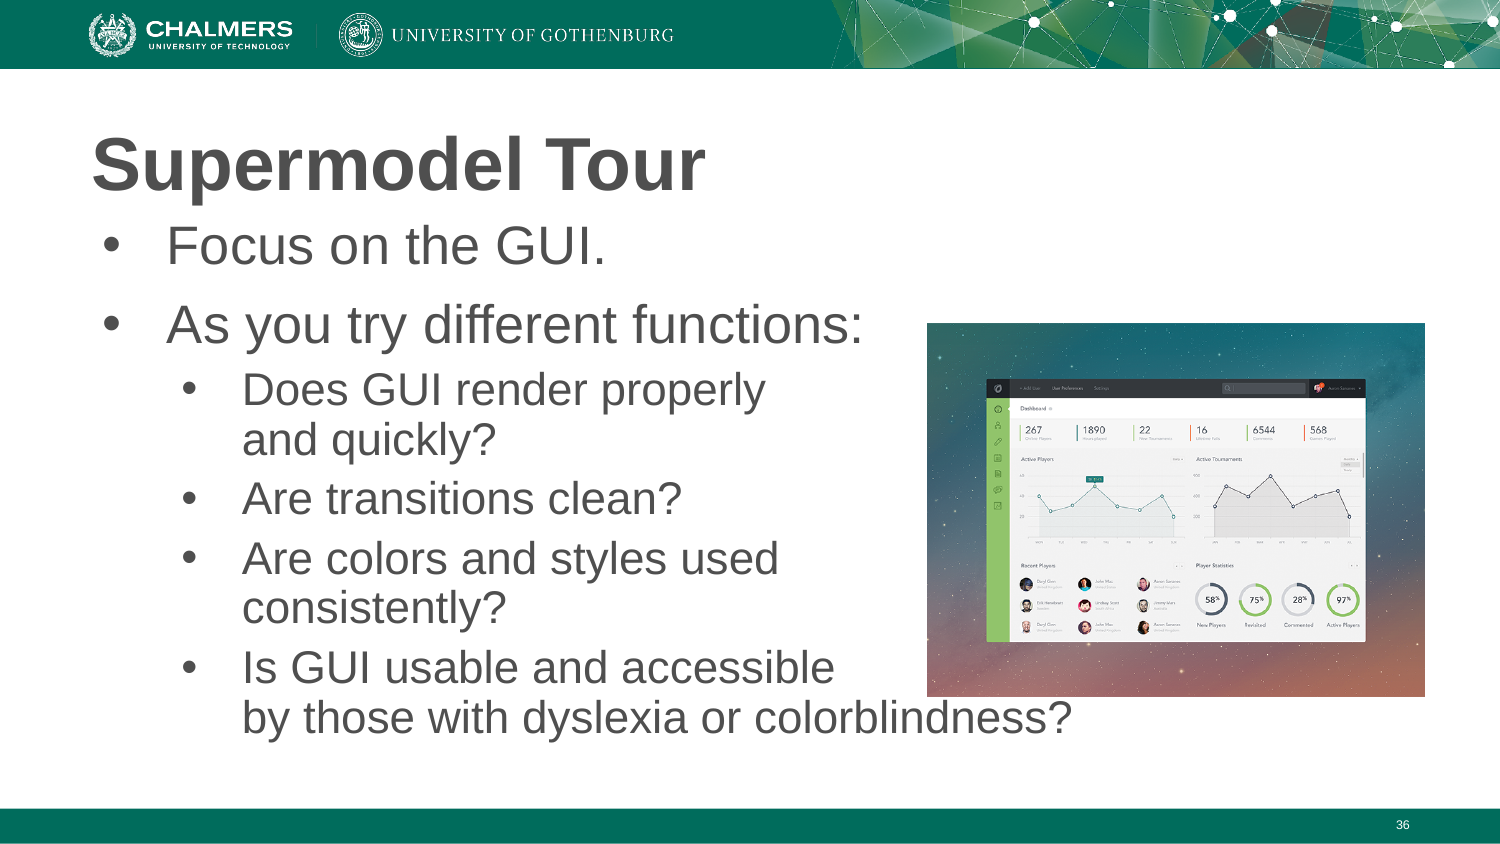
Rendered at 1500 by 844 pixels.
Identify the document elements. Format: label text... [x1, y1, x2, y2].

picture [759, 0, 1500, 68]
picture [64, 0, 696, 85]
list Focus on the GUI. As you try different functions: Does GUI render properly and quickly? Are transitions clean? Are colors and styles used consistently? Is GUI usable and accessible by those with dyslexia or colorblindness? [76, 210, 1425, 782]
slide_number ‹#› [1074, 809, 1425, 844]
picture [926, 323, 1426, 697]
title Supermodel Tour [76, 100, 1425, 210]
